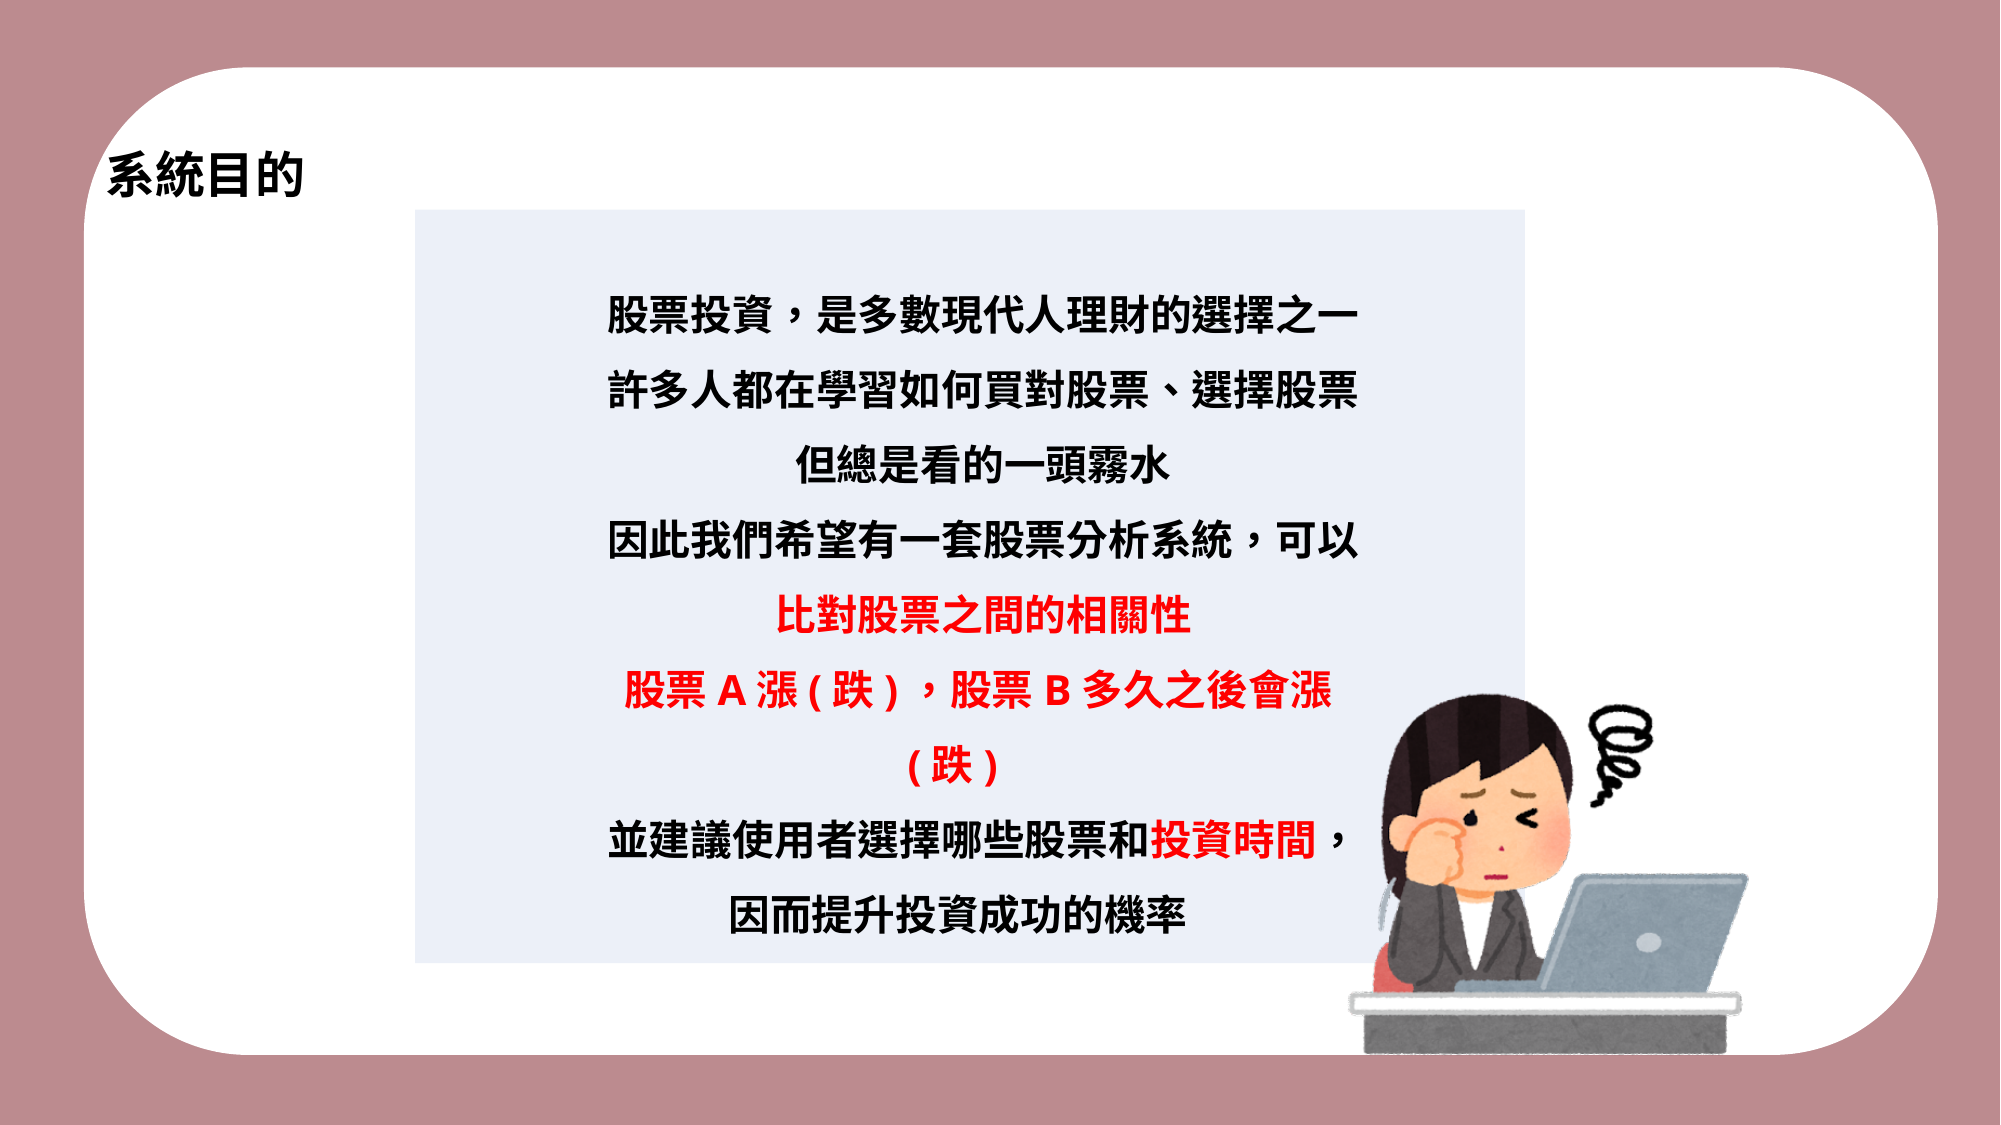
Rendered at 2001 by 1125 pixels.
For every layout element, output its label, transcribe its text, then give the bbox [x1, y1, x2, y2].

text_box [82, 66, 1939, 1056]
picture [1334, 646, 1768, 1079]
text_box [70, 31, 362, 303]
text_box 股票投資，是多數現代人理財的選擇之一 許多人都在學習如何買對股票、選擇股票 但總是看的一頭霧水 因此我們希望有一套股票分析系統，可以 比對股票之間的相關性 股票A漲(跌)，股票B多久之後會漲(跌) 並建議使用者選擇哪些股票和投資時間，因而提升投資成功的機率 [516, 256, 1393, 947]
text_box [415, 209, 1525, 964]
